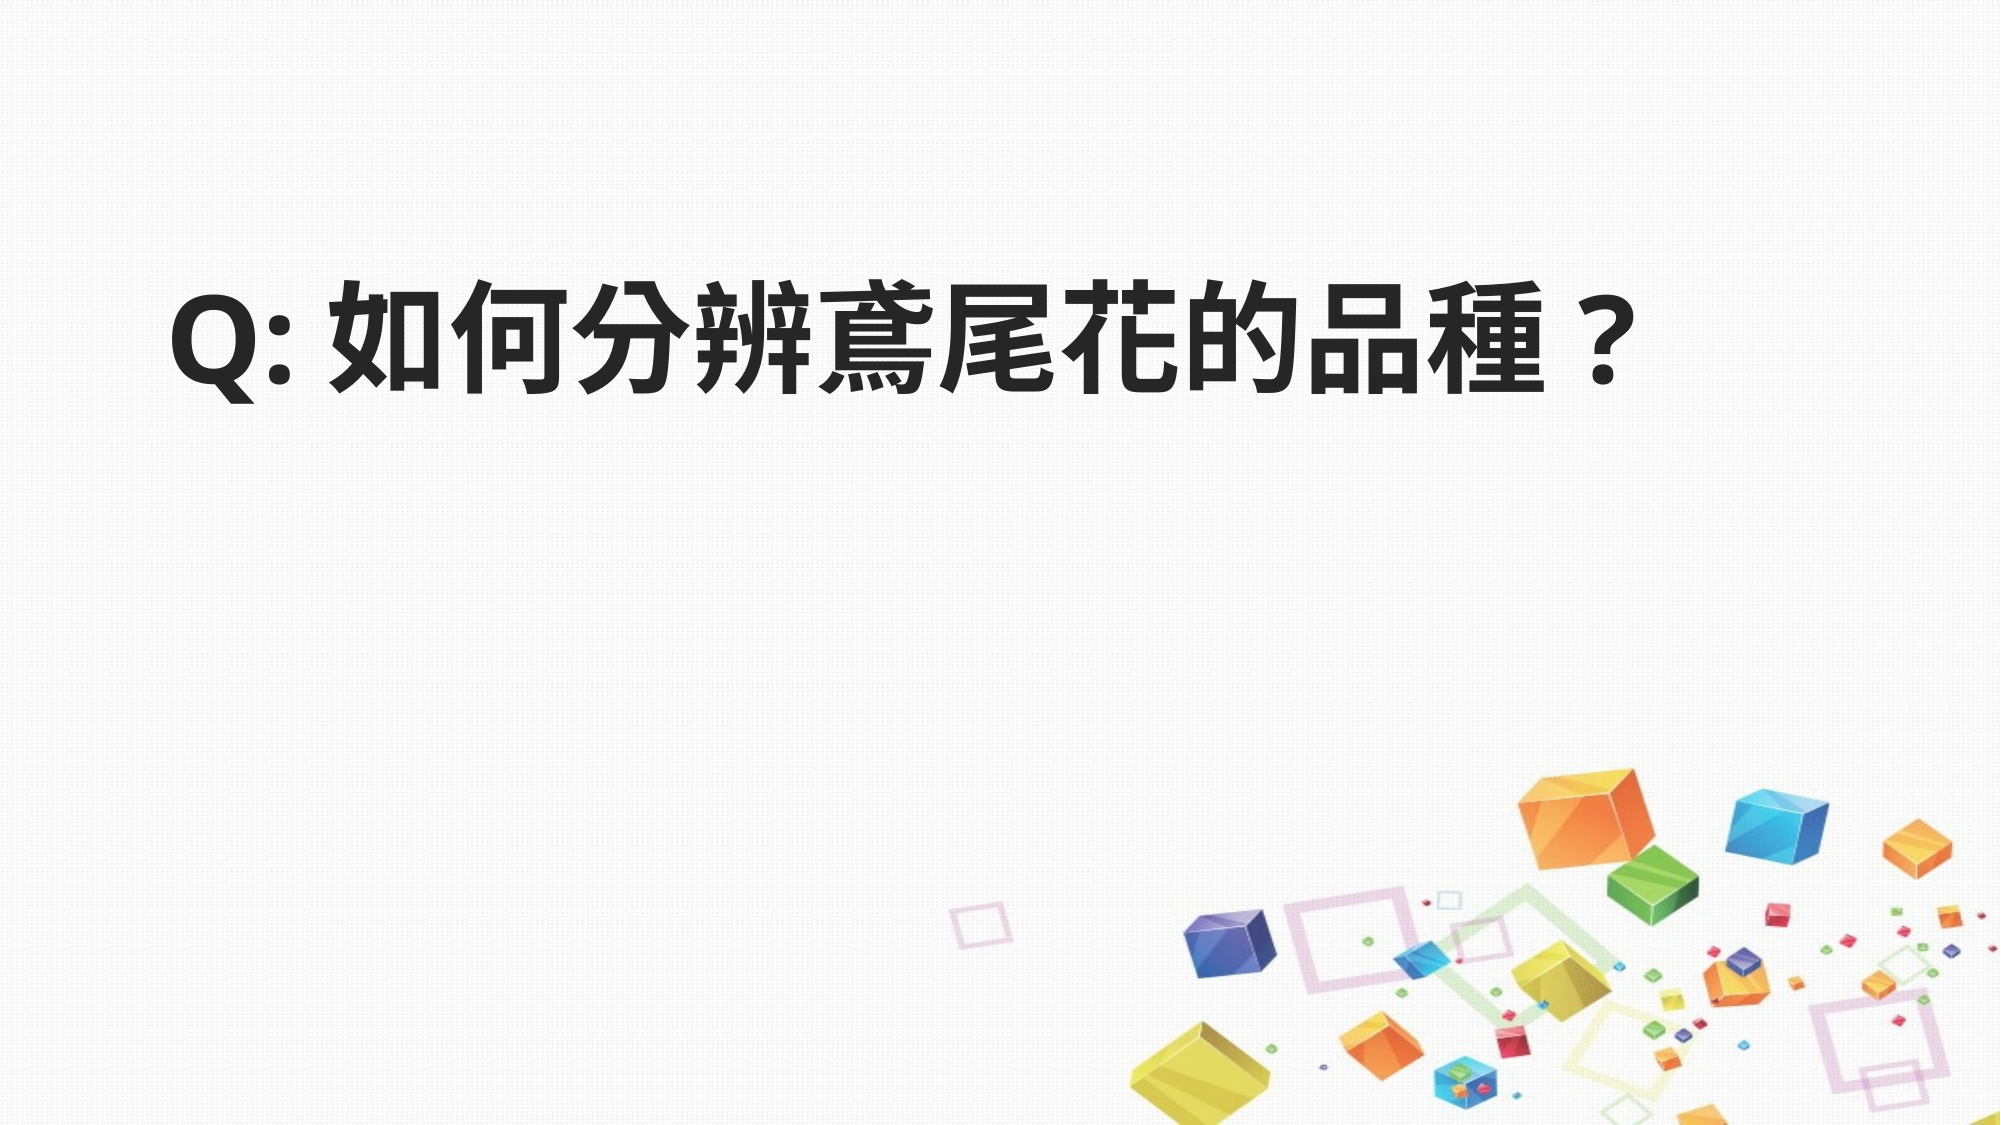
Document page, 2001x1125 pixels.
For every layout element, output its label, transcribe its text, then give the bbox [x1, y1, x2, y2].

title Q:如何分辨鳶尾花的品種? [150, 253, 1850, 477]
